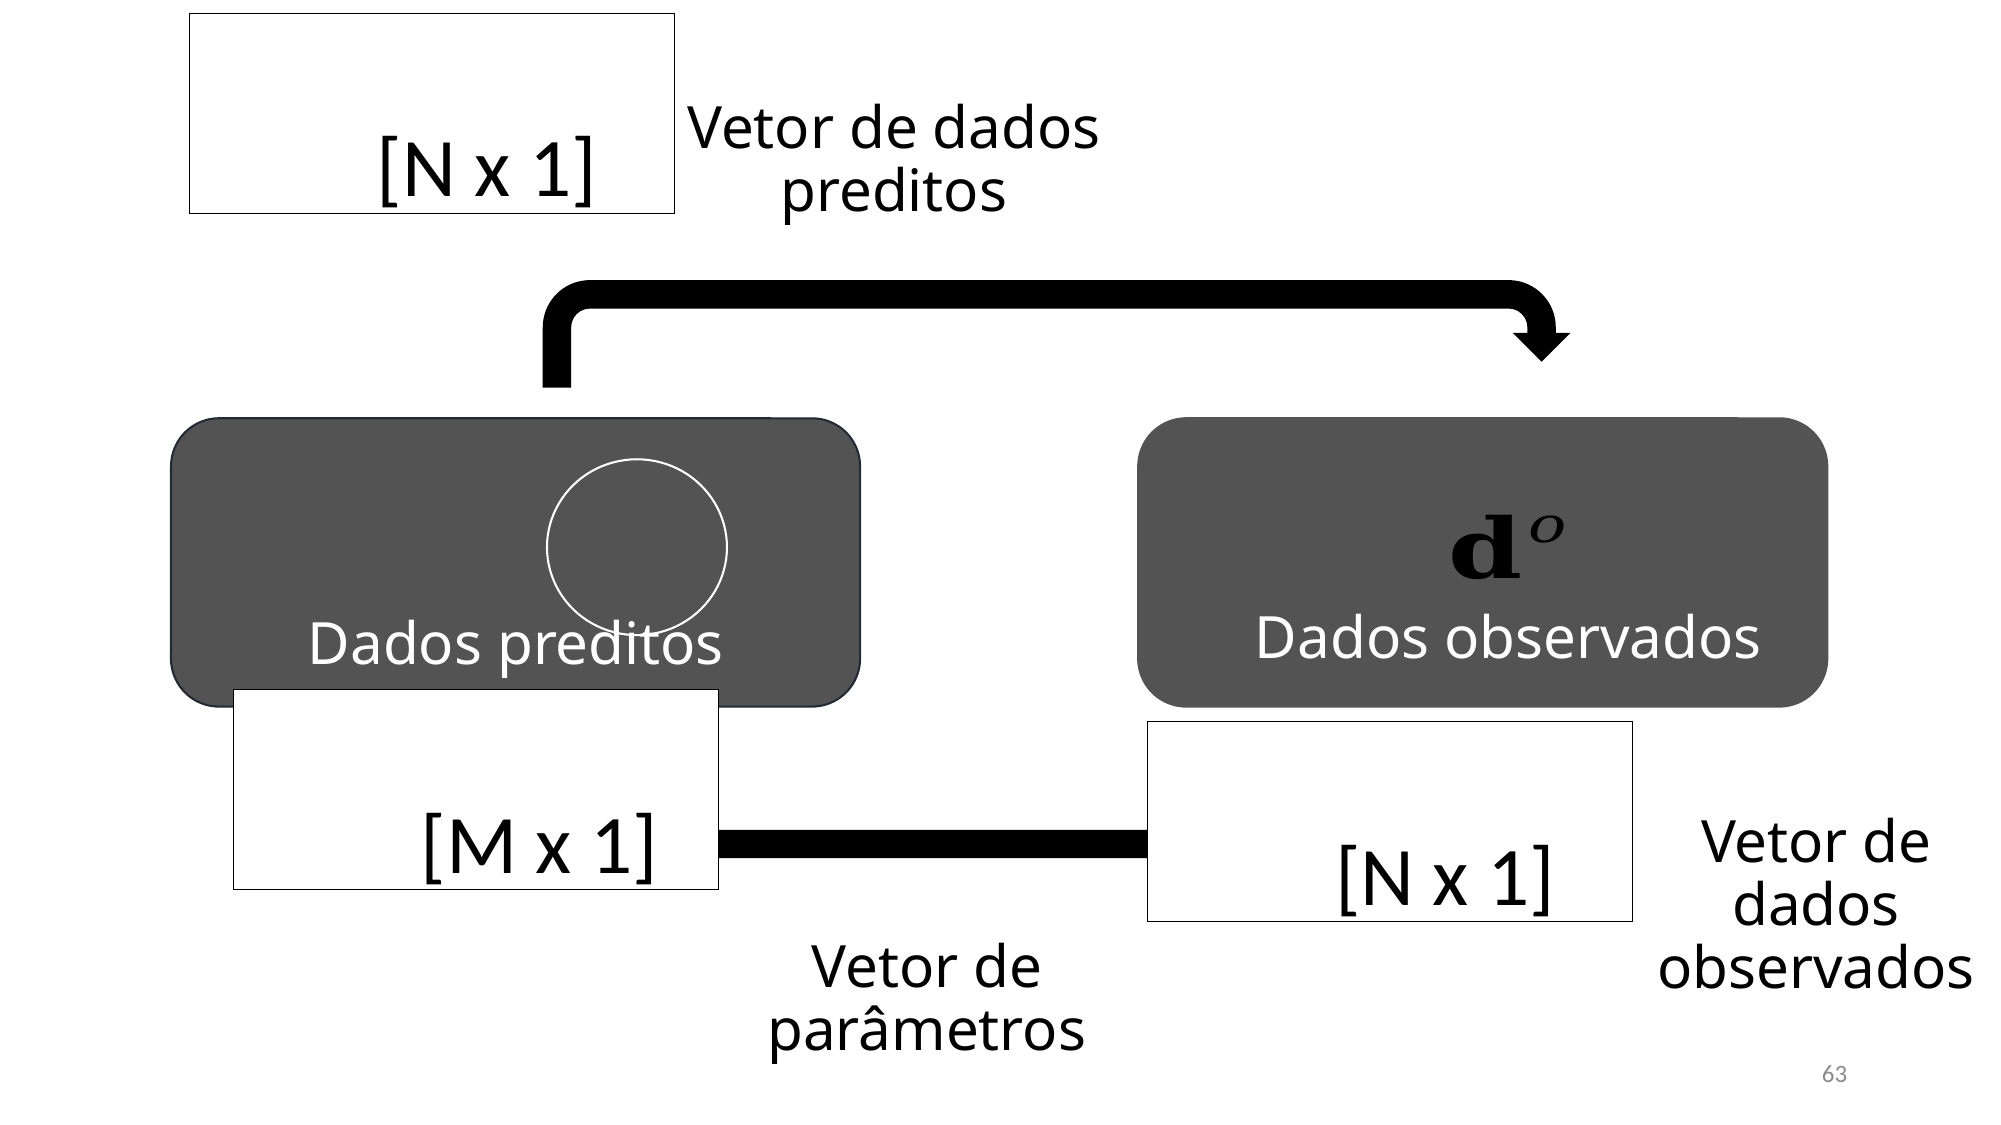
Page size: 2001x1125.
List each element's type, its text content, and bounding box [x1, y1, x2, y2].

text_box Vetor de parâmetros [699, 929, 1155, 1070]
text_box [719, 829, 1147, 859]
text_box [542, 280, 1571, 388]
text_box Vetor de dados observados [1635, 804, 1998, 1046]
slide_number 63 [1412, 1042, 1863, 1103]
text_box [1137, 417, 1829, 708]
text_box [545, 458, 729, 637]
text_box Vetor de dados preditos [666, 90, 1122, 231]
text_box [169, 417, 862, 708]
text_box Dados observados [1239, 600, 1778, 688]
text_box Dados preditos [288, 606, 744, 694]
